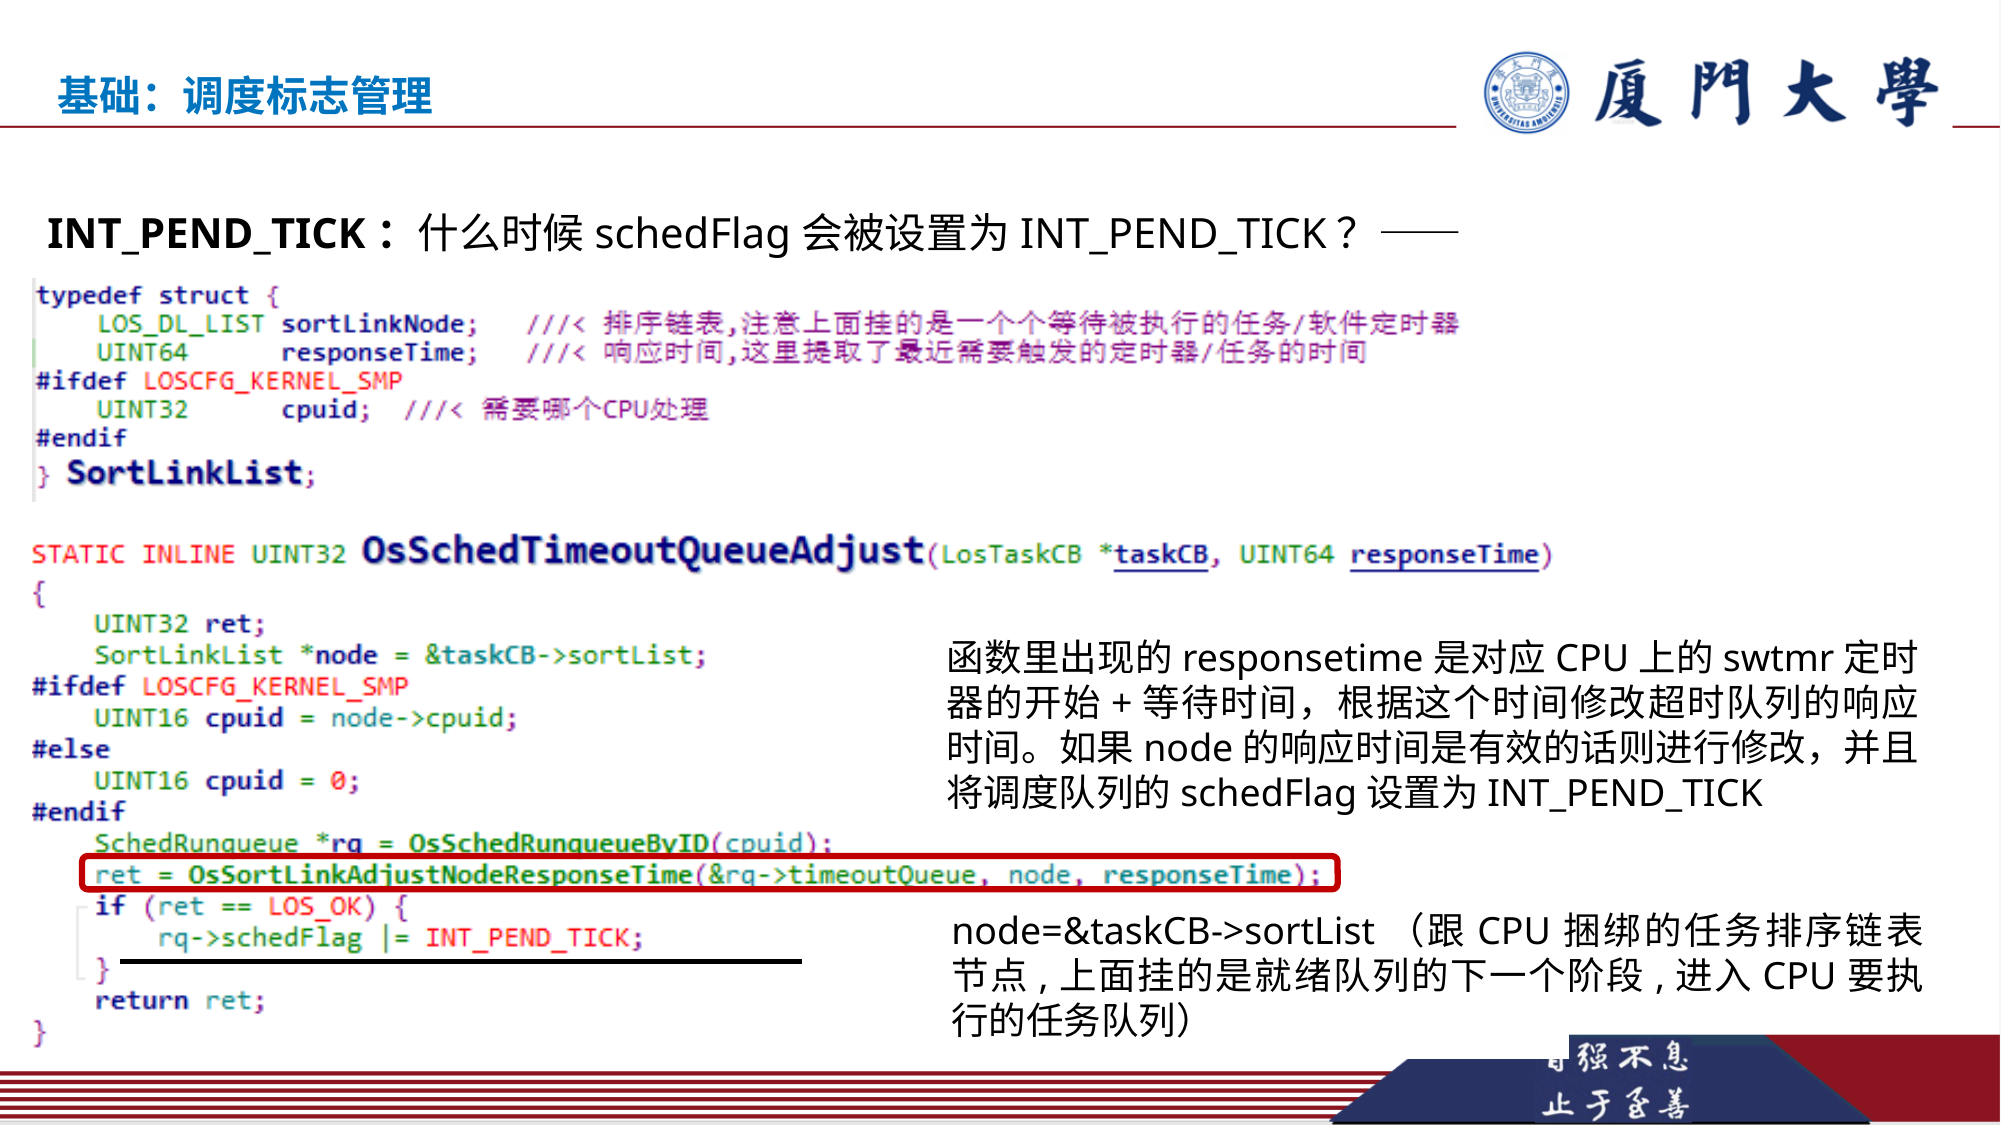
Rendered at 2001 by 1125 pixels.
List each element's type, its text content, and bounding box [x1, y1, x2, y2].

list 基础：调度标志管理 [42, 61, 468, 121]
picture [0, 0, 2001, 1125]
text_box 函数里出现的responsetime是对应CPU上的swtmr定时器的开始+等待时间，根据这个时间修改超时队列的响应时间。如果node的响应时间是有效的话则进行修改，并且将调度队列的schedFlag设置为INT_PEND_TICK [1573, 626, 1934, 867]
text_box node=&taskCB->sortList（跟CPU捆绑的任务排序链表节点,上面挂的是就绪队列的下一个阶段,进入CPU要执行的任务队列） [1573, 899, 1939, 1050]
text_box INT_PEND_TICK：什么时候schedFlag会被设置为INT_PEND_TICK？——OsSchedTimeoutQueueAdjust函数 [32, 149, 2000, 365]
